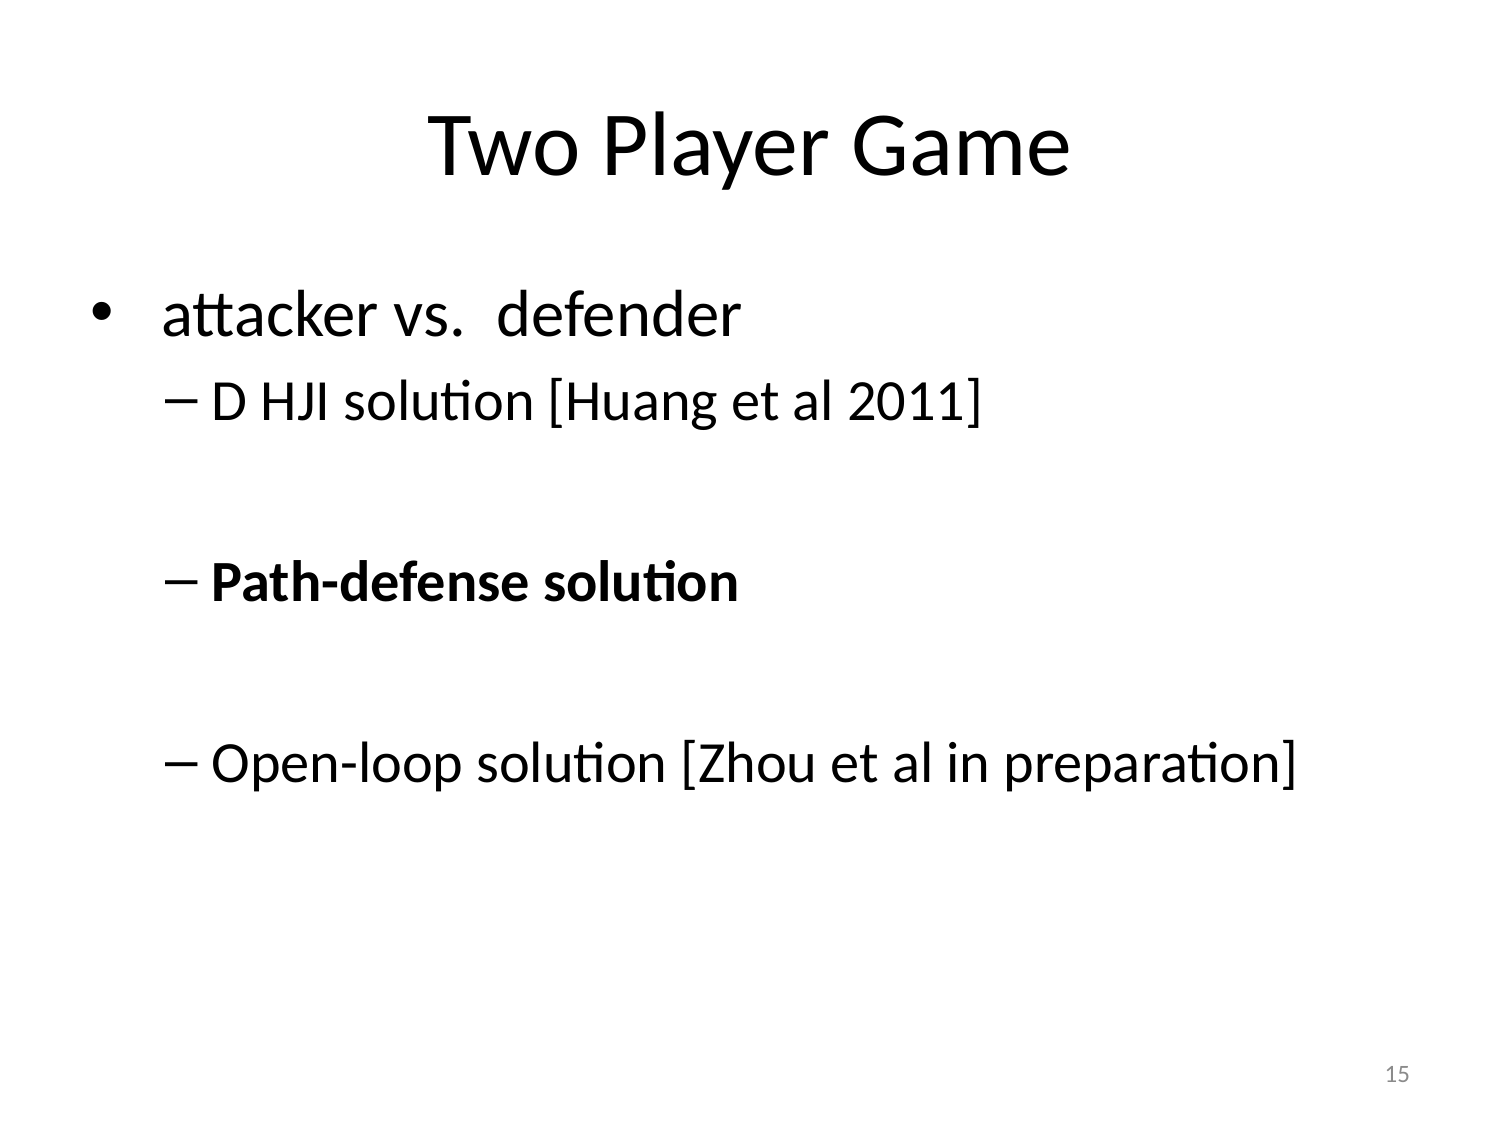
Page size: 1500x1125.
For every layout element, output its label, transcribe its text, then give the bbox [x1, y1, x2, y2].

title Two Player Game [75, 45, 1425, 233]
slide_number 15 [1074, 1042, 1425, 1103]
